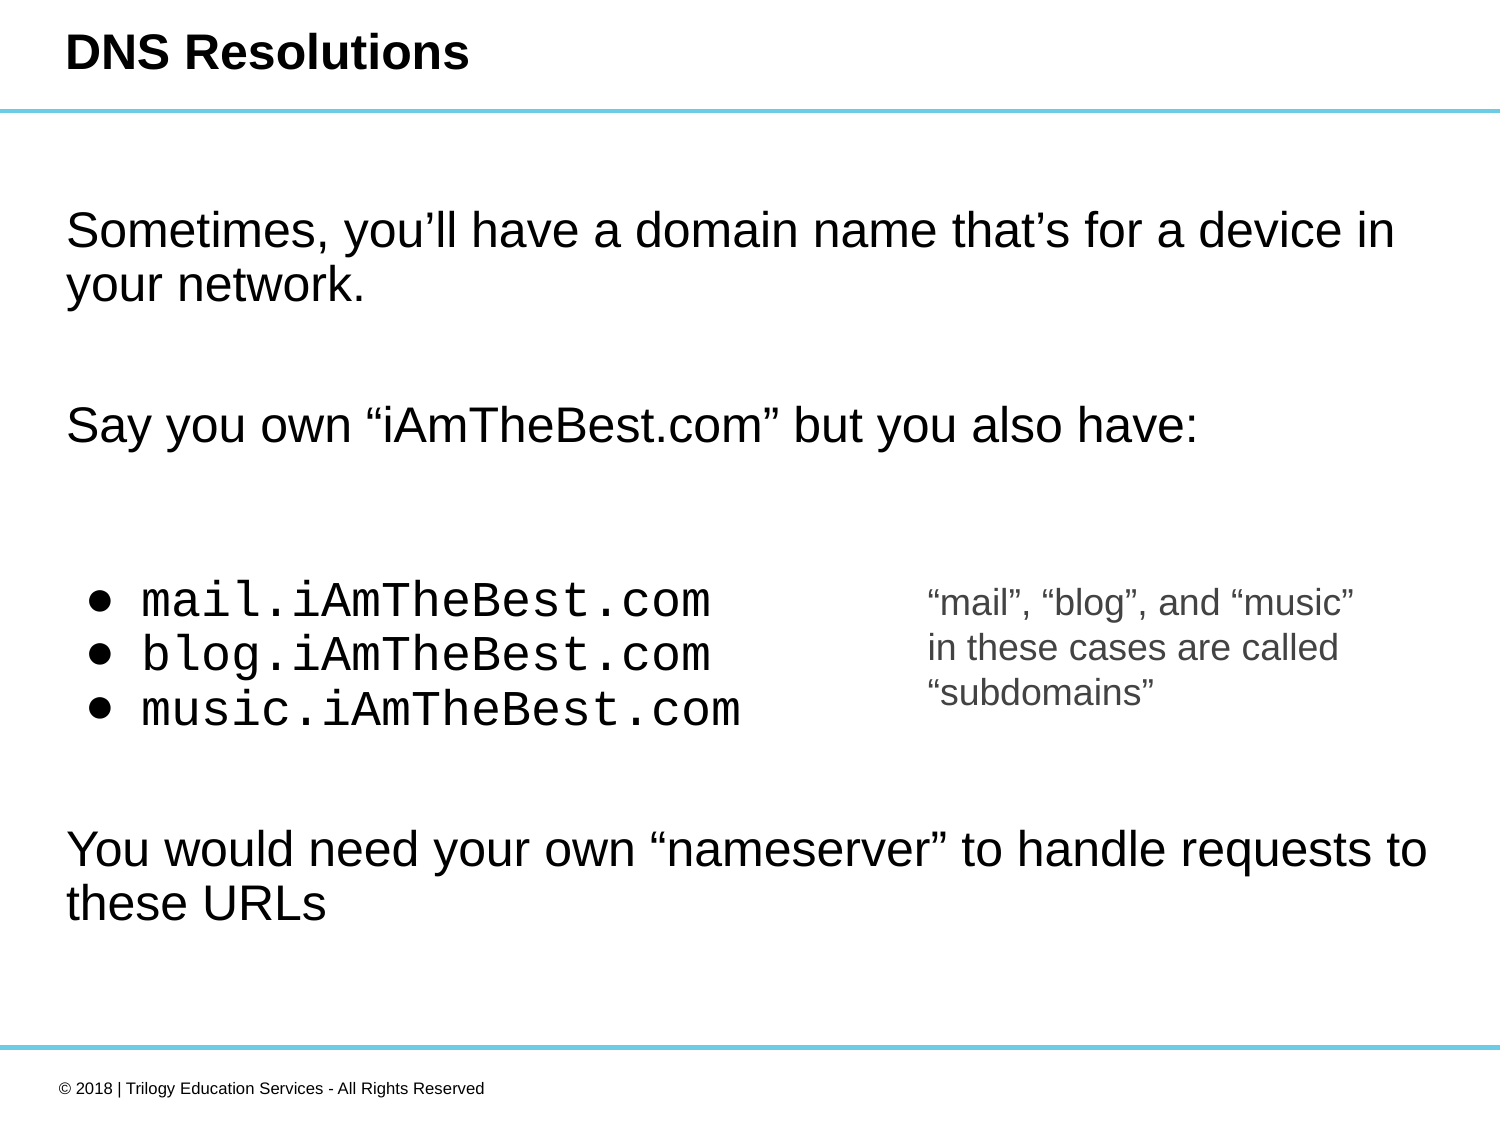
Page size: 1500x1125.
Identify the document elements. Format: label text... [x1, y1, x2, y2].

title DNS Resolutions [50, 0, 1238, 108]
text_box Sometimes, you’ll have a domain name that’s for a device in your network. Say you own “iAmTheBest.com” but you also have: mail.iAmTheBest.com blog.iAmTheBest.com music.iAmTheBest.com You would need your own “nameserver” to handle requests to these URLs [51, 188, 1449, 750]
text_box “mail”, “blog”, and “music” in these cases are called “subdomains” [912, 562, 1374, 683]
